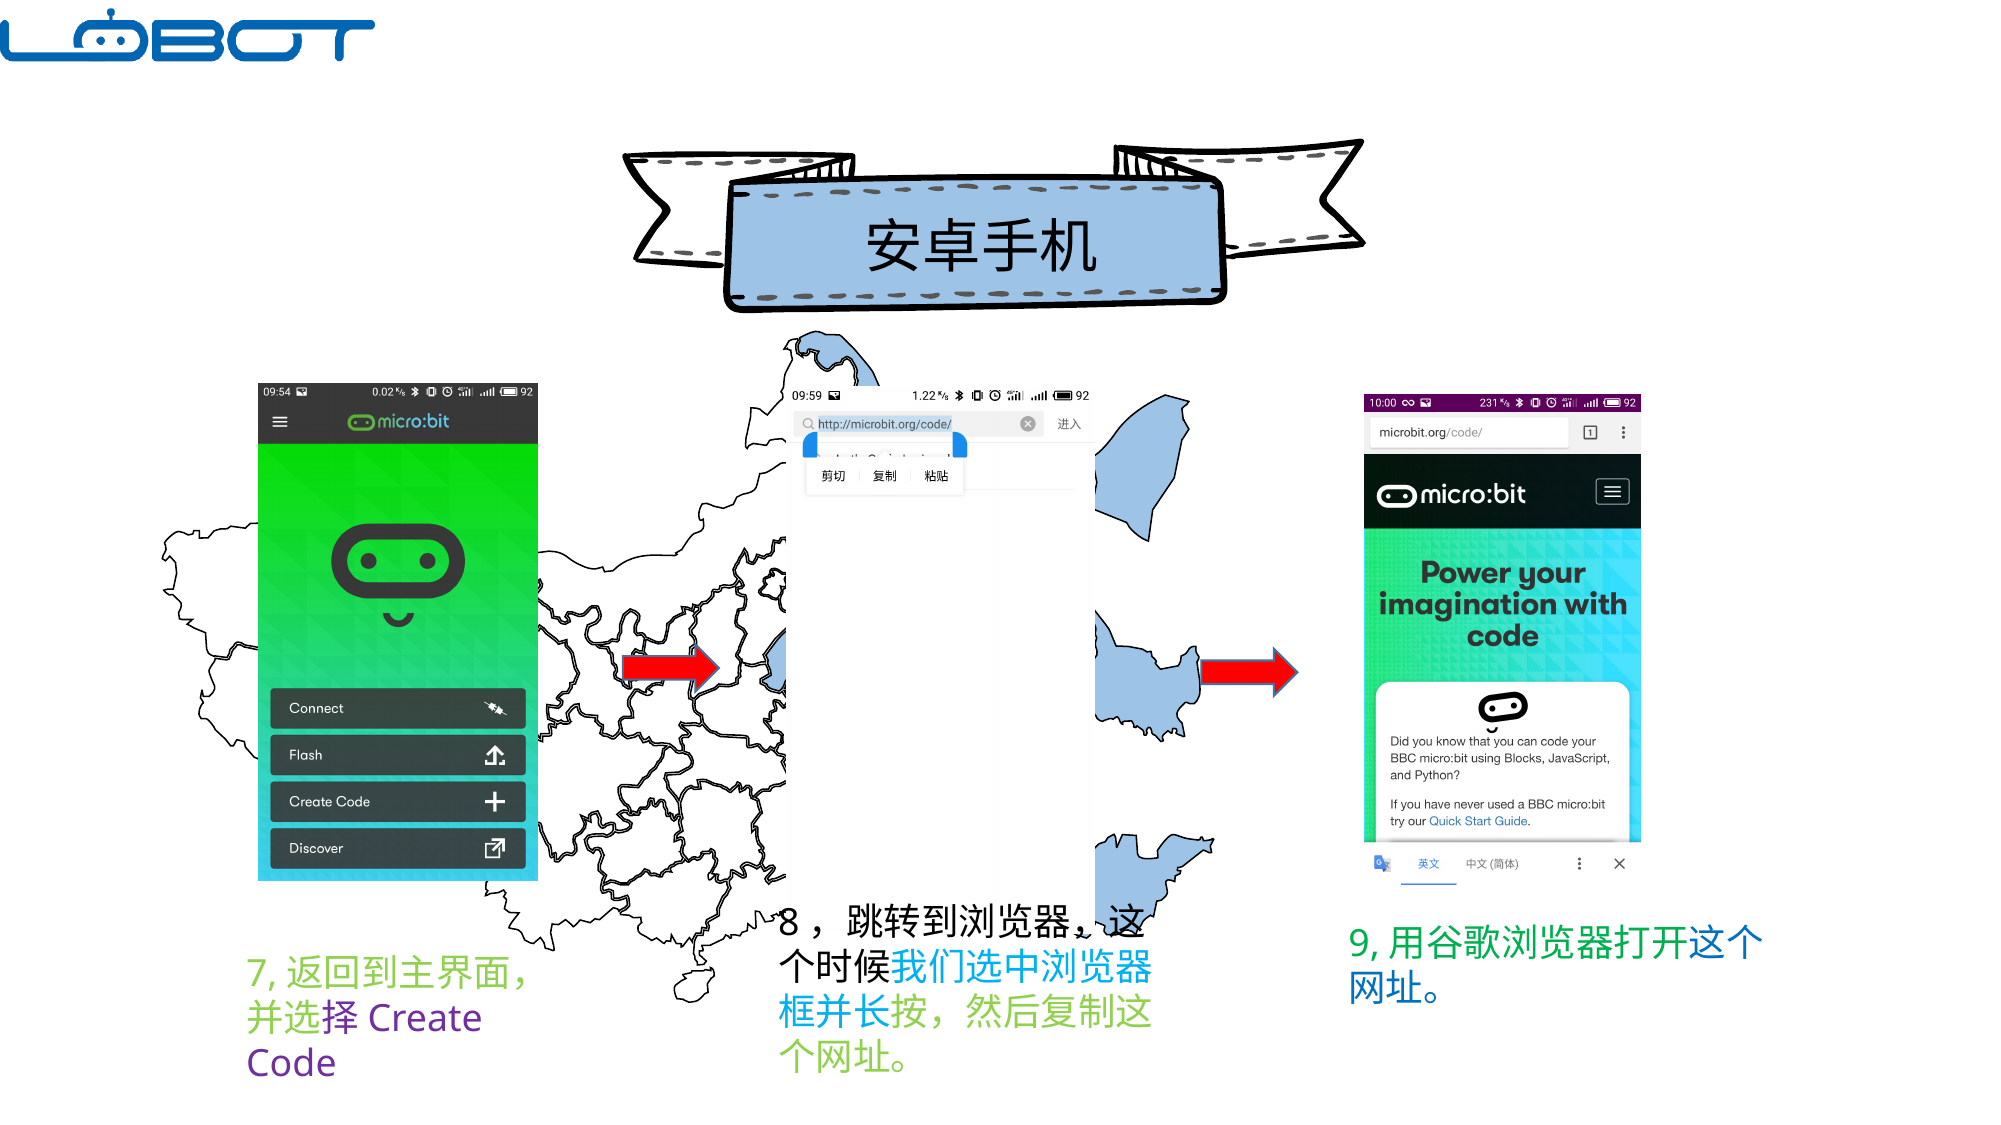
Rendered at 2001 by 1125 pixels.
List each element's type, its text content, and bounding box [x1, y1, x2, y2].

text_box 7,返回到主界面，并选择Create Code [231, 1003, 585, 1091]
picture [0, 0, 375, 80]
picture [1364, 394, 1641, 885]
text_box 9,用谷歌浏览器打开这个网址。 [1333, 911, 1804, 1017]
text_box [1200, 646, 1299, 699]
picture [786, 386, 1095, 934]
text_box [621, 138, 1367, 315]
text_box 8，跳转到浏览器，这个时候我们选中浏览器框并长按，然后复制这个网址。 [763, 890, 1172, 1086]
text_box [162, 330, 979, 1003]
text_box [1095, 834, 1214, 890]
text_box [1095, 395, 1189, 542]
picture [258, 383, 538, 881]
text_box [1095, 610, 1201, 742]
